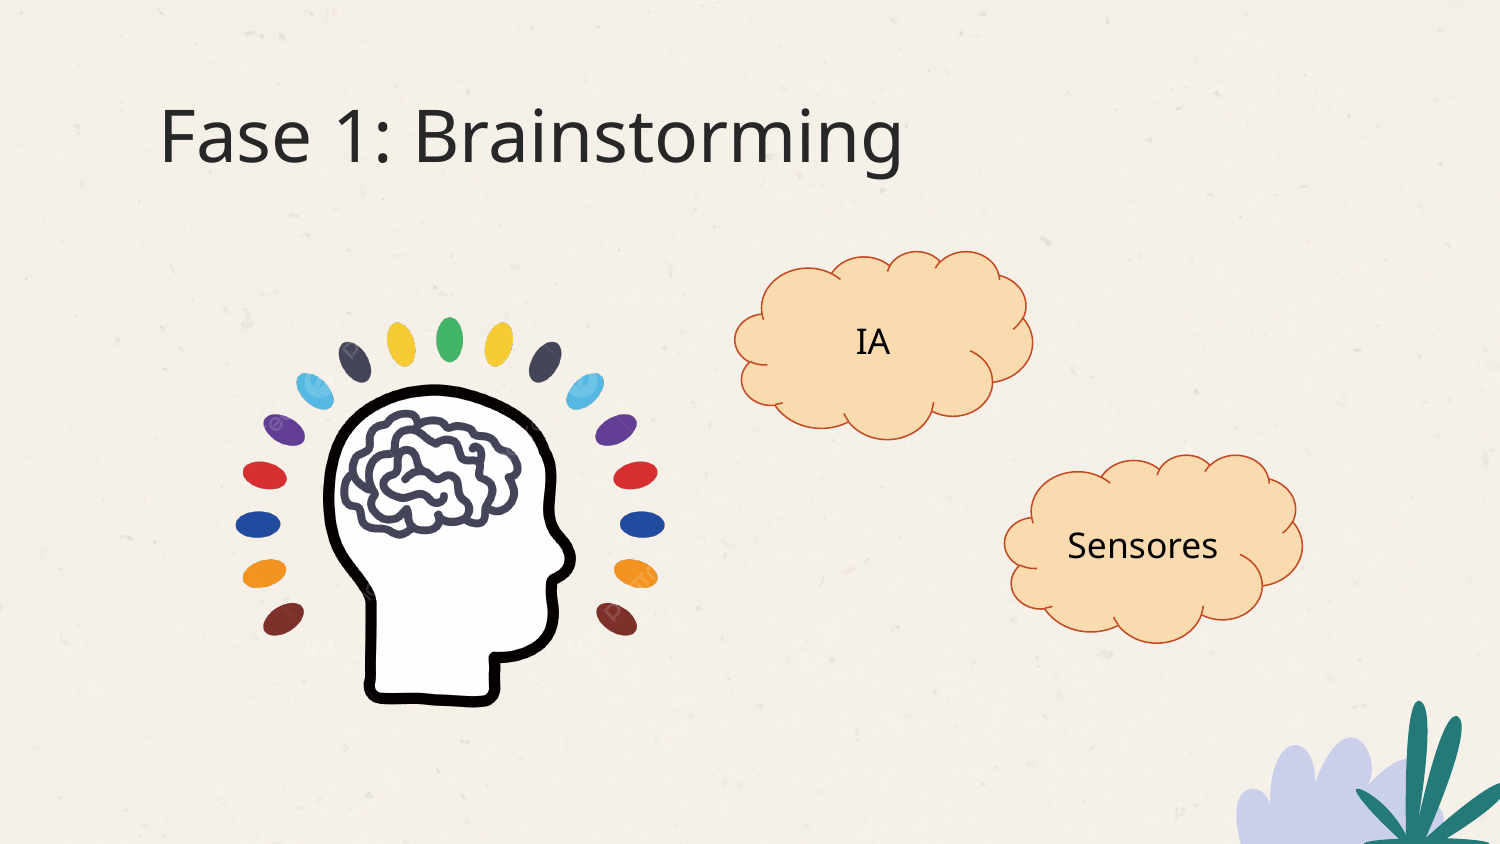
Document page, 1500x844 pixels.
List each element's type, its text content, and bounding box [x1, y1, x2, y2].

text_box Sensores [1004, 455, 1303, 644]
picture [189, 250, 712, 774]
text_box IA [734, 251, 1033, 440]
title Fase 1: Brainstorming [143, 98, 1407, 192]
